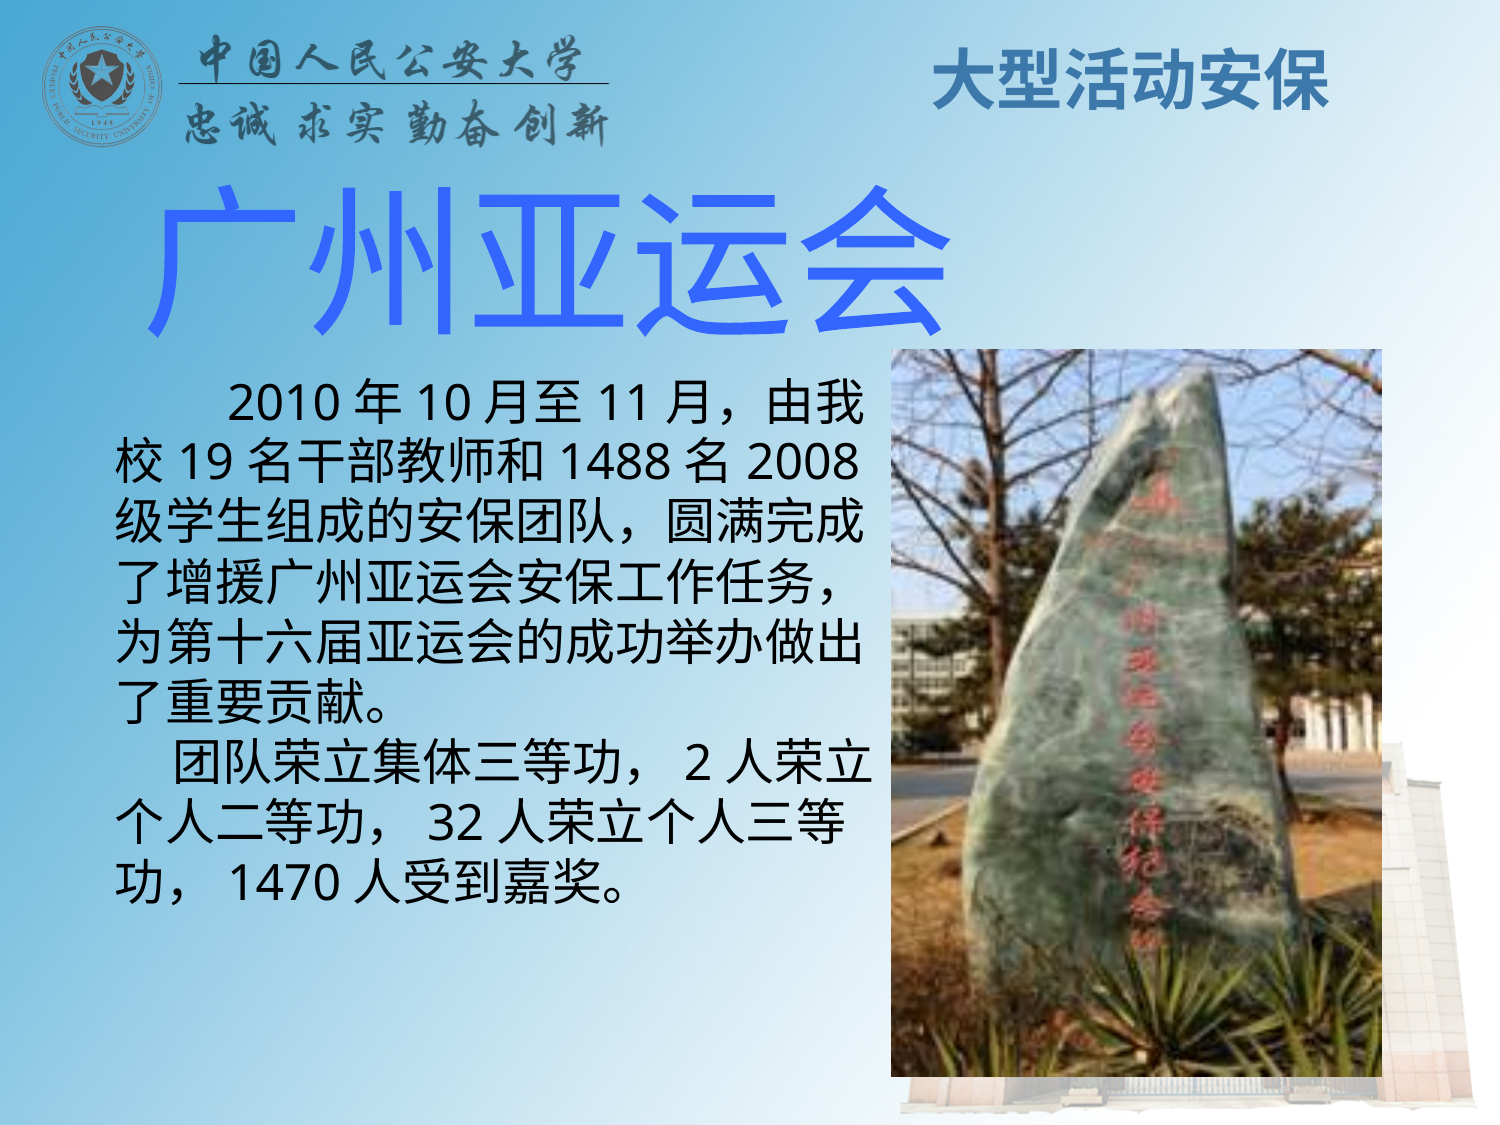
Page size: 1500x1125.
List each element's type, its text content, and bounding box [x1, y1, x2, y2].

text_box 2010年10月至11月，由我校19名干部教师和1488名2008级学生组成的安保团队，圆满完成了增援广州亚运会安保工作任务，为第十六届亚运会的成功举办做出了重要贡献。 团队荣立集体三等功，2人荣立个人二等功，32人荣立个人三等功，1470人受到嘉奖。 [100, 302, 892, 918]
picture [0, 0, 1500, 1125]
text_box 大型活动安保 [915, 30, 1394, 126]
